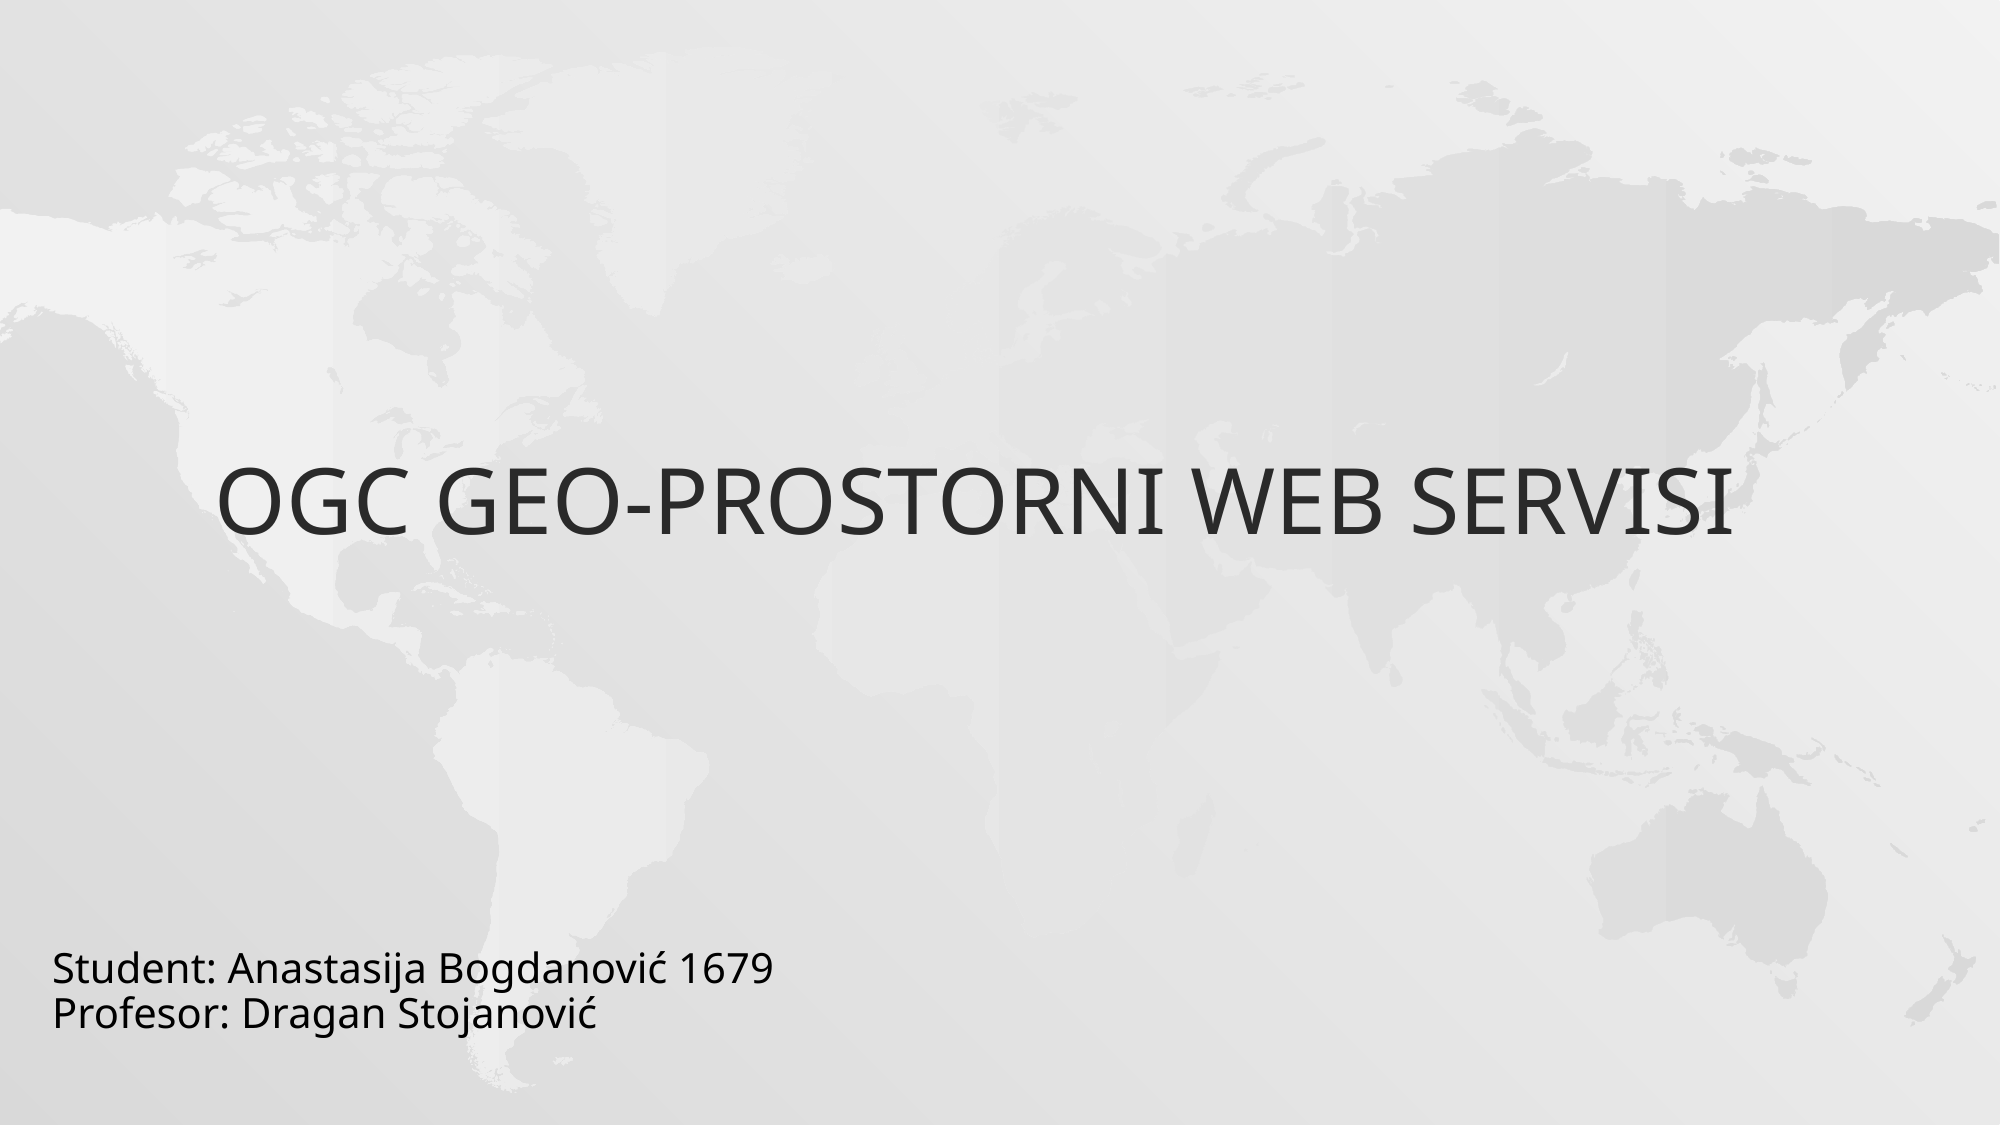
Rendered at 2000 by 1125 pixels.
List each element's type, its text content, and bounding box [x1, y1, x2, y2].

subtitle Student: Anastasija Bogdanović 1679 Profesor: Dragan Stojanović [37, 940, 1325, 1080]
title OGC Geo-prostorni Web servisi [199, 430, 1800, 562]
